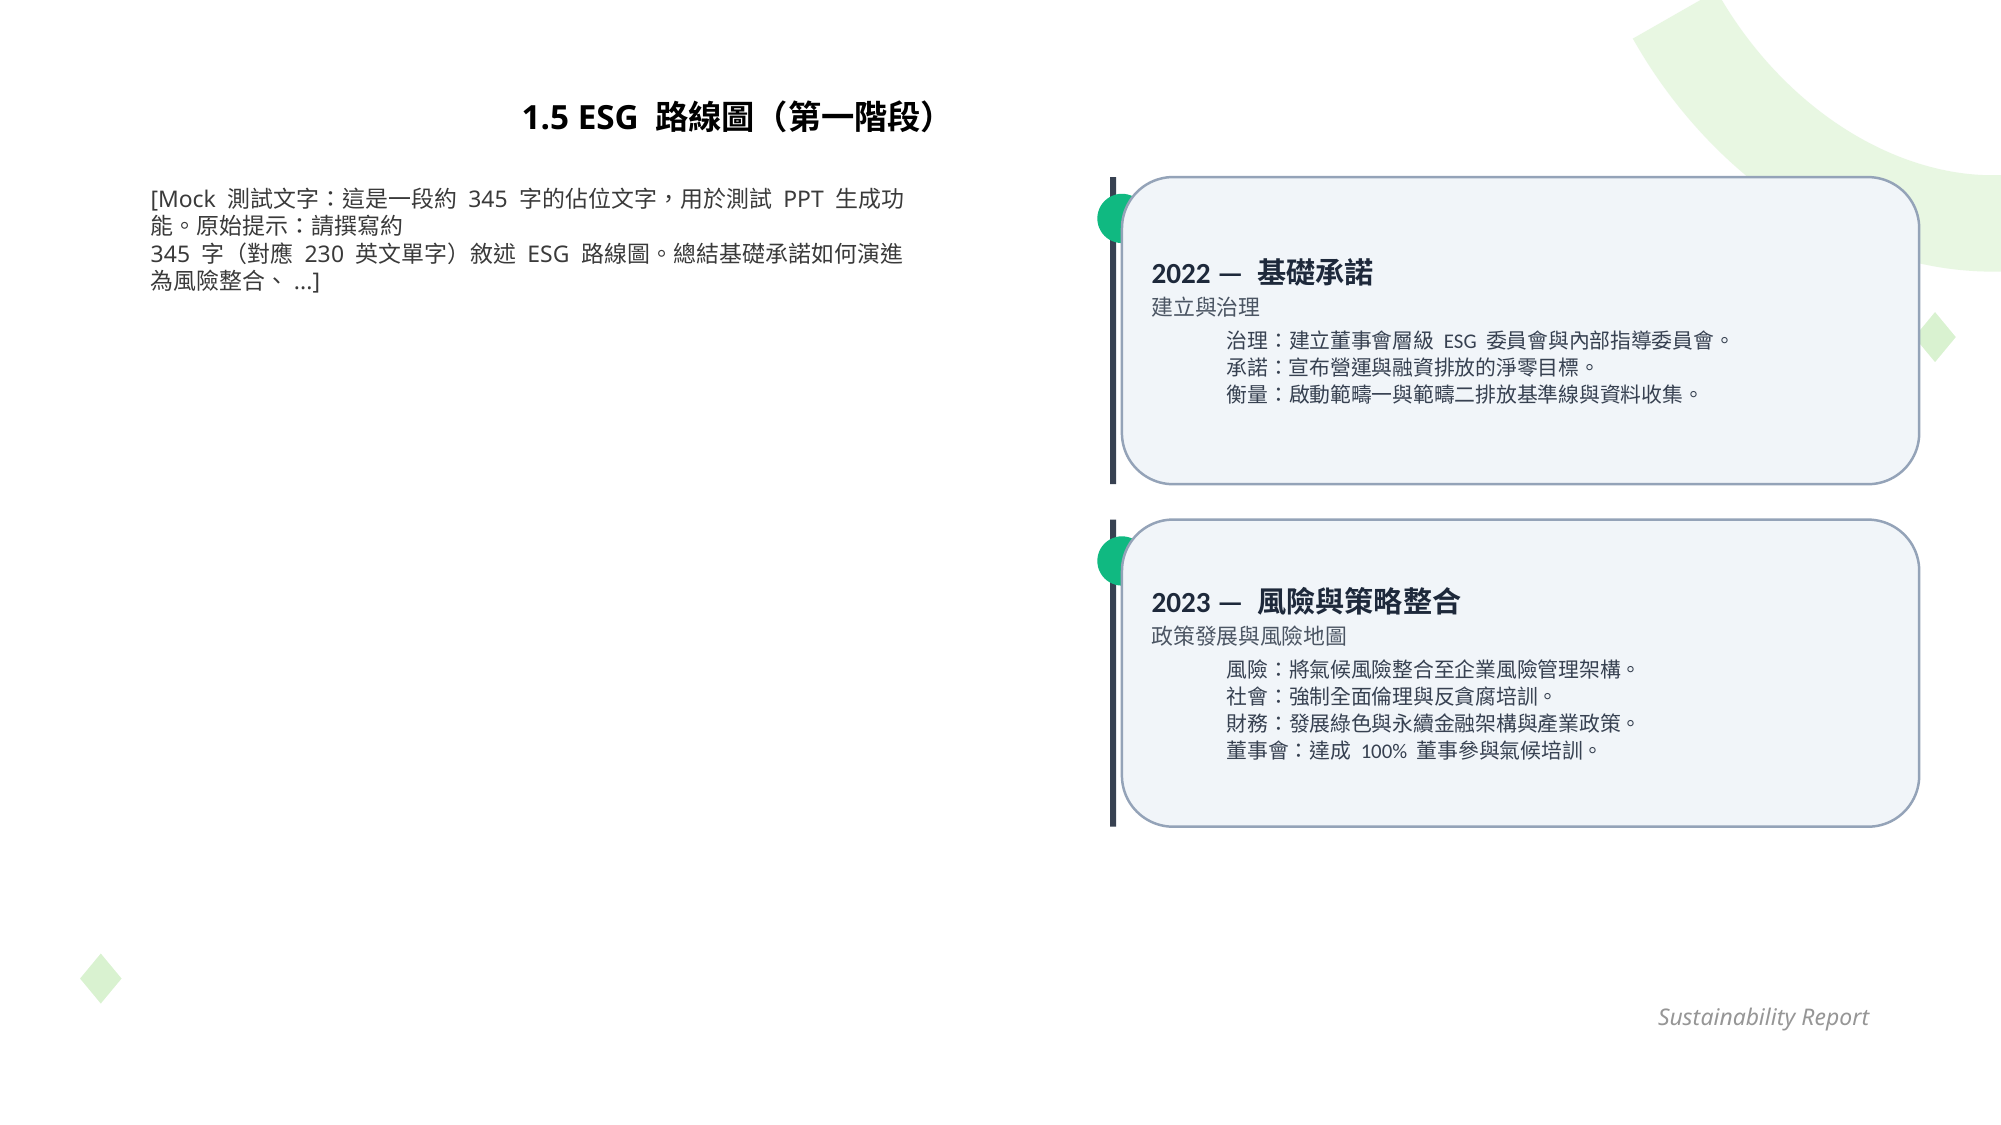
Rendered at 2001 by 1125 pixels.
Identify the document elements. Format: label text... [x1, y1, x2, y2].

text_box [1097, 193, 1132, 243]
text_box [1109, 176, 1117, 196]
text_box [1109, 240, 1117, 485]
text_box [1109, 583, 1117, 828]
text_box [1097, 536, 1131, 586]
text_box Sustainability Report [1643, 995, 1885, 1038]
text_box 2022 — 基礎承諾 建立與治理 治理：建立董事會層級 ESG 委員會與內部指導委員會。 承諾：宣布營運與融資排放的淨零目標。 衡量：啟動範疇一與範疇二排放基準線與資料收集。 [1120, 176, 1921, 486]
text_box 1.5 ESG 路線圖（第一階段） [506, 88, 970, 144]
text_box [Mock 測試文字：這是一段約 345 字的佔位文字，用於測試 PPT 生成功能。原始提示：請撰寫約 345 字（對應 230 英文單字）敘述 ESG 路線圖。總結基礎承諾如何演進為風險整合、...] [135, 177, 933, 302]
text_box [1109, 519, 1117, 539]
text_box 2023 — 風險與策略整合 政策發展與風險地圖 風險：將氣候風險整合至企業風險管理架構。 社會：強制全面倫理與反貪腐培訓。 財務：發展綠色與永續金融架構與產業政策。 董事會：達成 100% 董事參與氣候培訓。 [1120, 518, 1921, 828]
